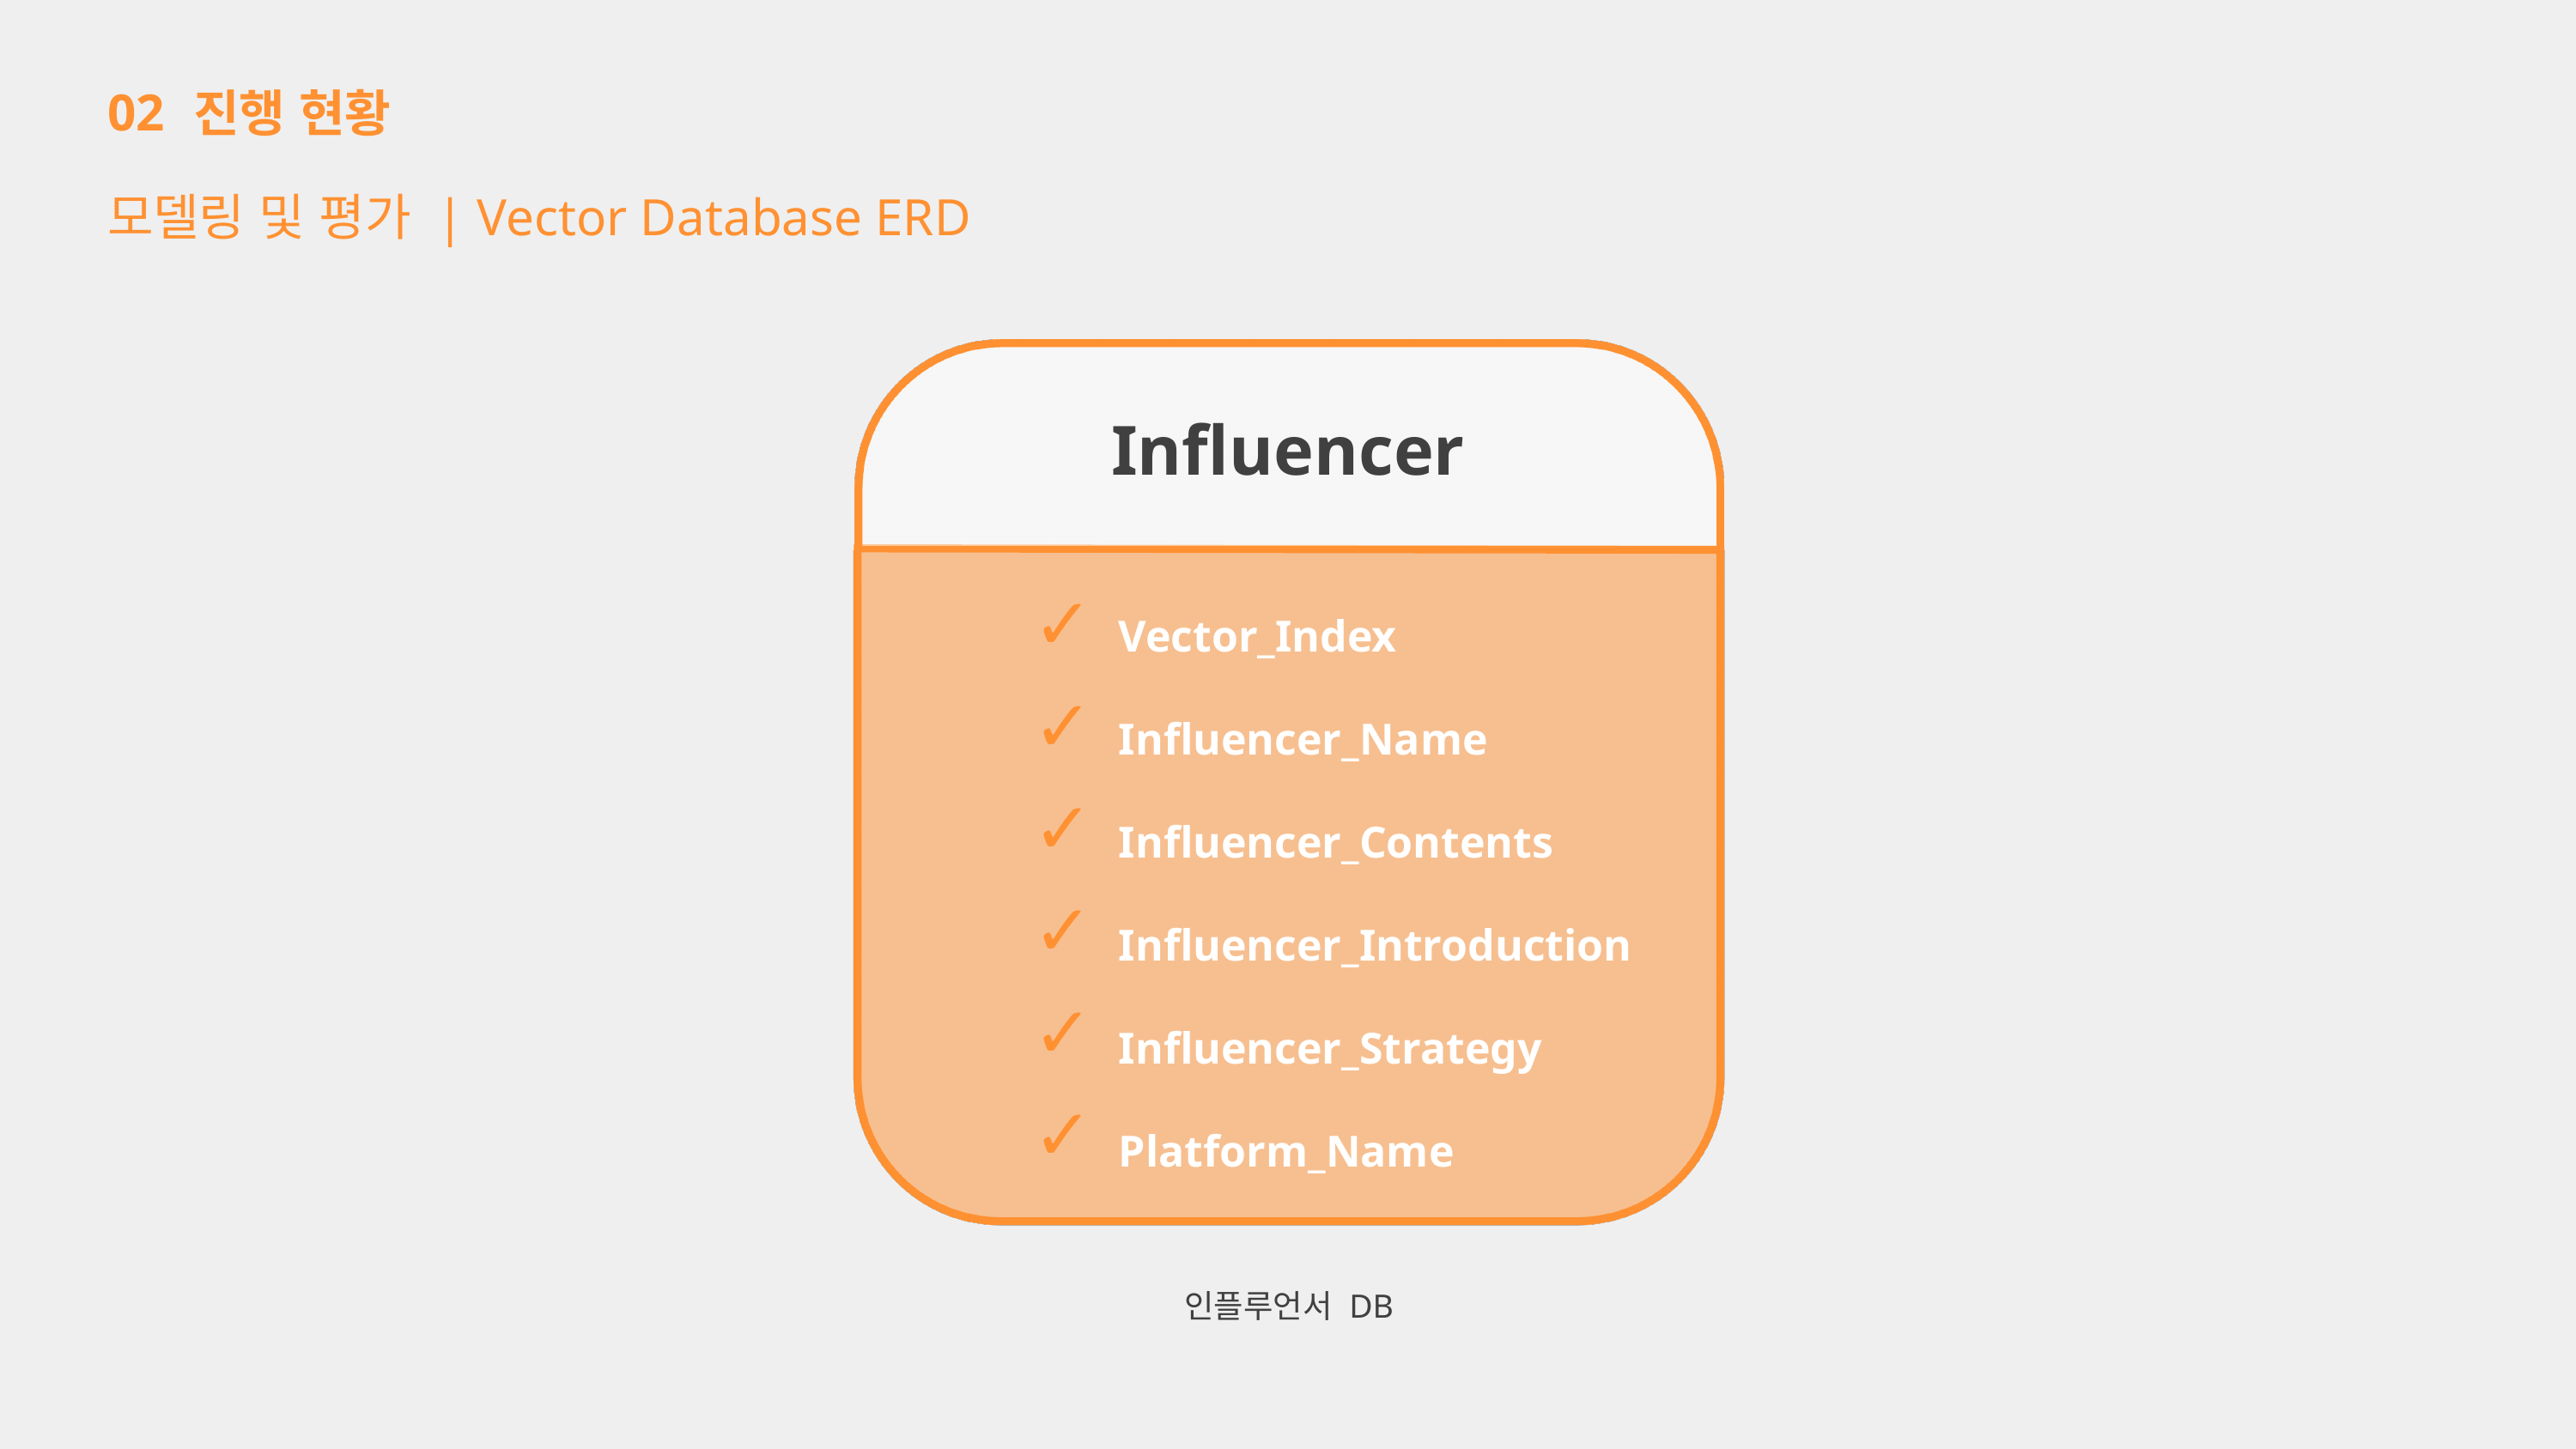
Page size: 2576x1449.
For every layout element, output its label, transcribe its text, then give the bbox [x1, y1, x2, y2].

text_box 02 [107, 78, 736, 149]
text_box 진행 현황 [193, 79, 822, 149]
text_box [713, 337, 1862, 1226]
text_box 인플루언서 DB [1170, 1279, 1407, 1331]
text_box 모델링 및 평가 | Vector Database ERD [107, 148, 977, 219]
